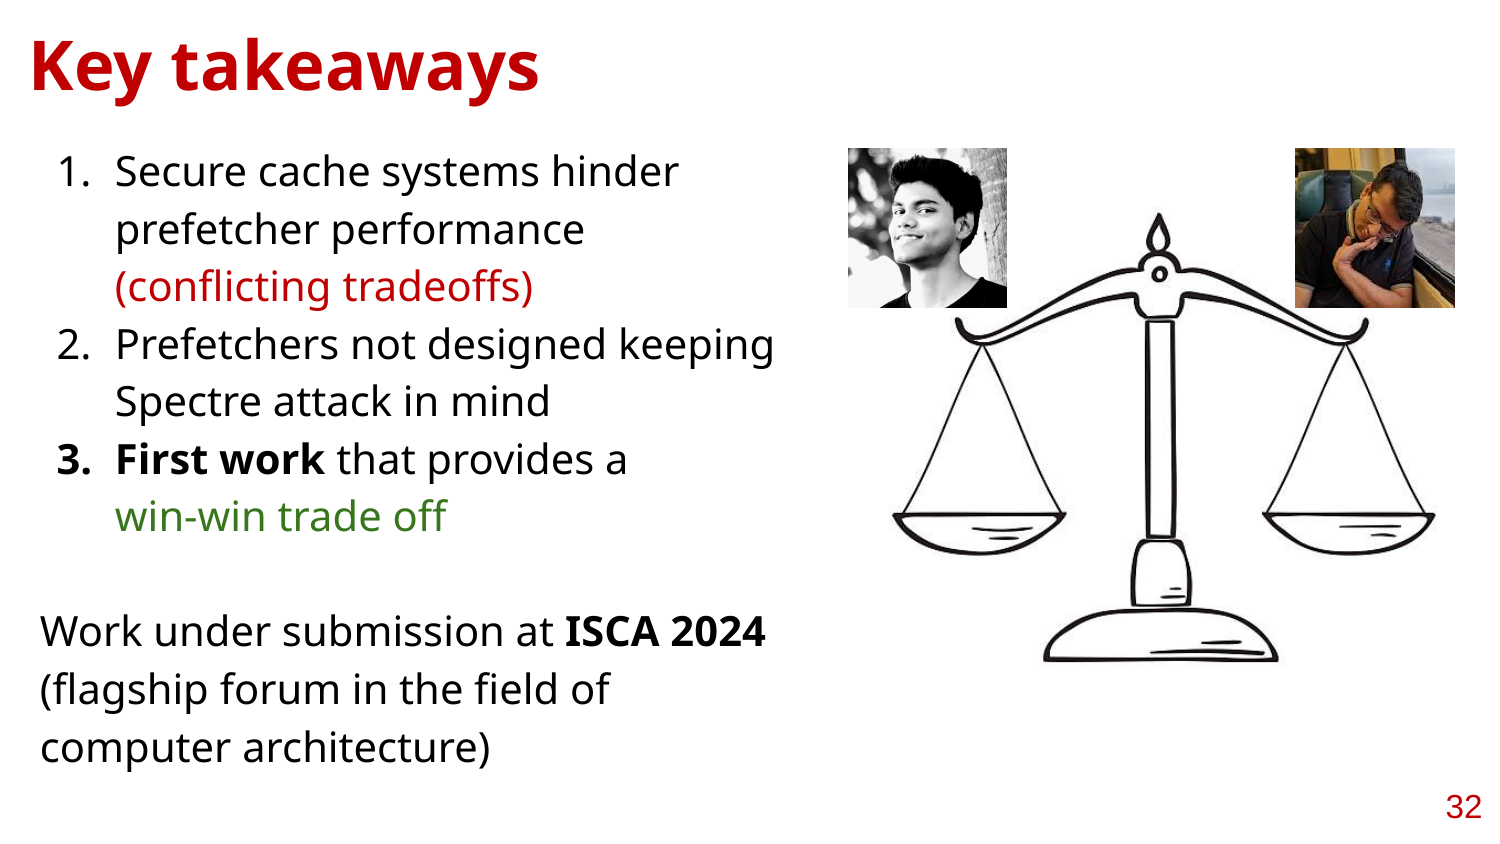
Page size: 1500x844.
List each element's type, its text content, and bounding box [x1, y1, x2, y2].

text_box Secure cache systems hinder prefetcher performance (conflicting tradeoffs) Prefetchers not designed keeping Spectre attack in mind First work that provides a win-win trade off Work under submission at ISCA 2024 (flagship forum in the field of computer architecture) [24, 122, 813, 786]
slide_number ‹#› [1388, 814, 1494, 838]
picture [818, 116, 1495, 808]
title Key takeaways [17, 10, 1416, 105]
